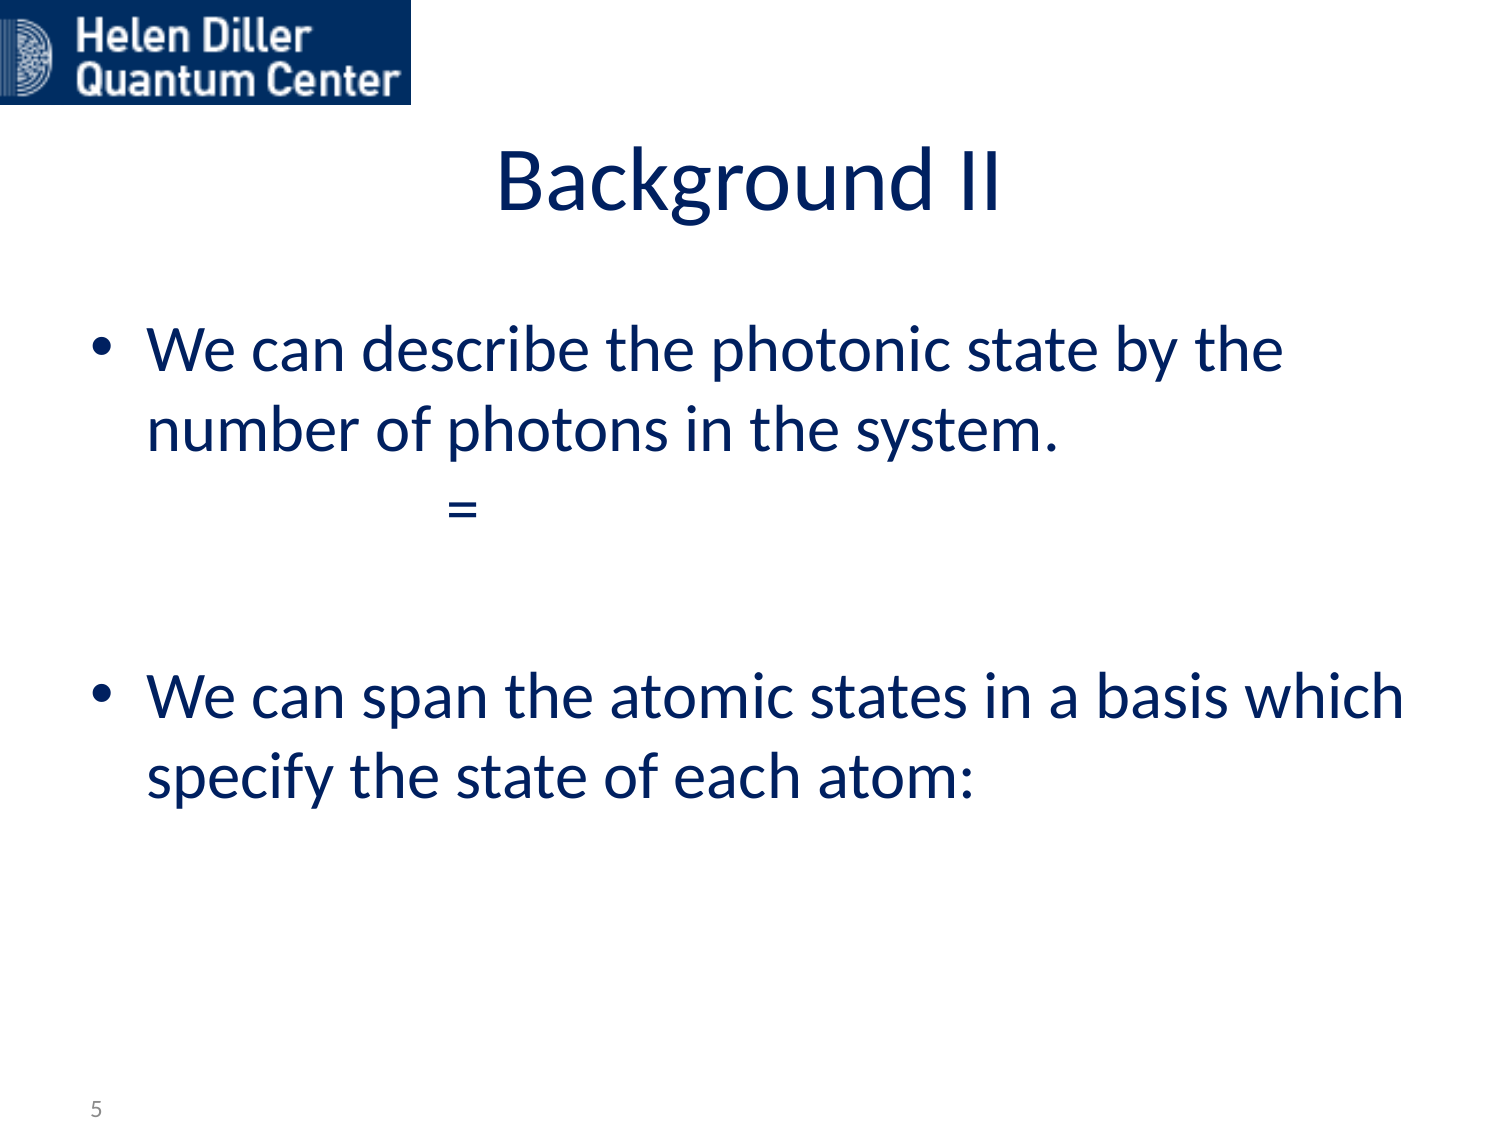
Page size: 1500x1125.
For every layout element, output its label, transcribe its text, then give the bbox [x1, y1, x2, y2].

title Background II [75, 79, 1425, 268]
picture [0, 0, 412, 108]
slide_number 5 [75, 1077, 425, 1125]
